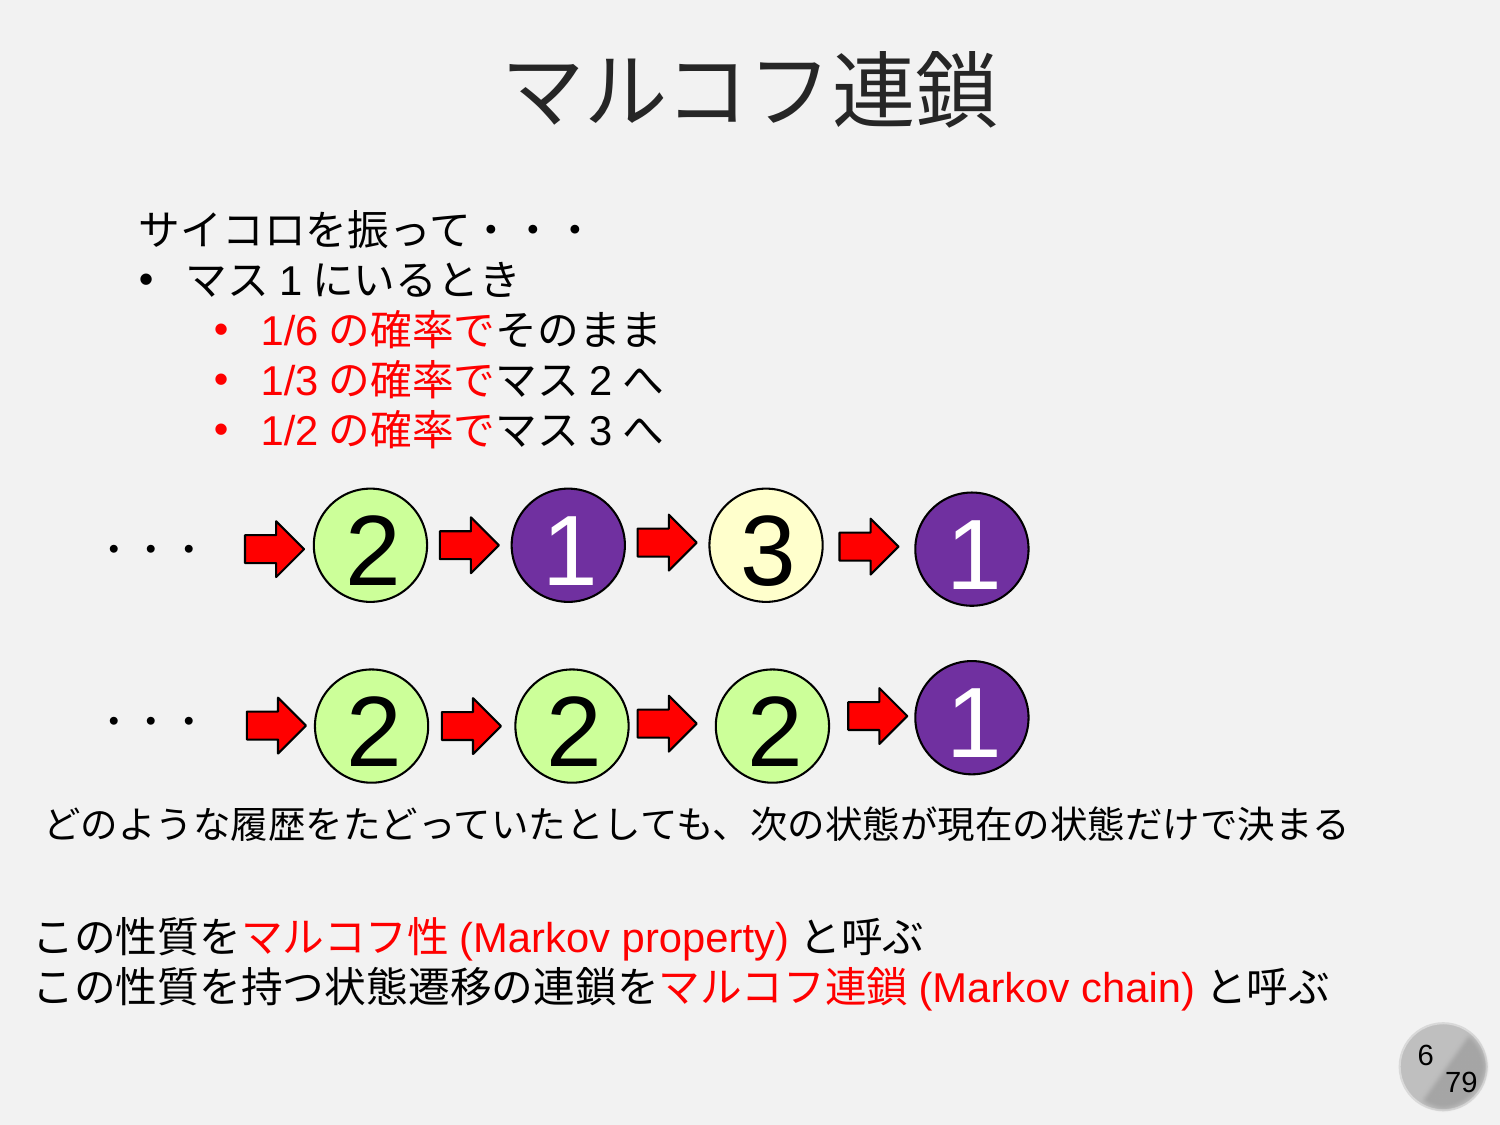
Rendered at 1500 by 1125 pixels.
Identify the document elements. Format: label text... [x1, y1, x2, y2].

text_box この性質をマルコフ性(Markov property)と呼ぶ この性質を持つ状態遷移の連鎖をマルコフ連鎖(Markov chain)と呼ぶ [17, 903, 1346, 1018]
text_box 1 [914, 660, 1030, 776]
text_box [838, 517, 900, 576]
list マルコフ連鎖 [0, 31, 1500, 155]
text_box 1 [510, 487, 626, 603]
text_box 2 [714, 668, 831, 784]
text_box 2 [514, 668, 630, 784]
text_box サイコロを振って・・・ マス1にいるとき 1/6の確率でそのまま 1/3の確率でマス2へ 1/2の確率でマス3へ [123, 196, 774, 462]
text_box 1 [914, 491, 1030, 607]
text_box ・・・ [80, 518, 225, 579]
text_box 2 [313, 668, 430, 784]
text_box [847, 687, 909, 745]
text_box [636, 694, 698, 753]
text_box 2 [312, 487, 429, 603]
text_box どのような履歴をたどっていたとしても、次の状態が現在の状態だけで決まる [28, 793, 1366, 854]
text_box [243, 520, 305, 579]
text_box [636, 513, 698, 572]
text_box ・・・ [80, 691, 225, 751]
text_box 3 [708, 487, 824, 603]
text_box [245, 696, 307, 755]
text_box [438, 516, 500, 575]
text_box [440, 697, 502, 755]
